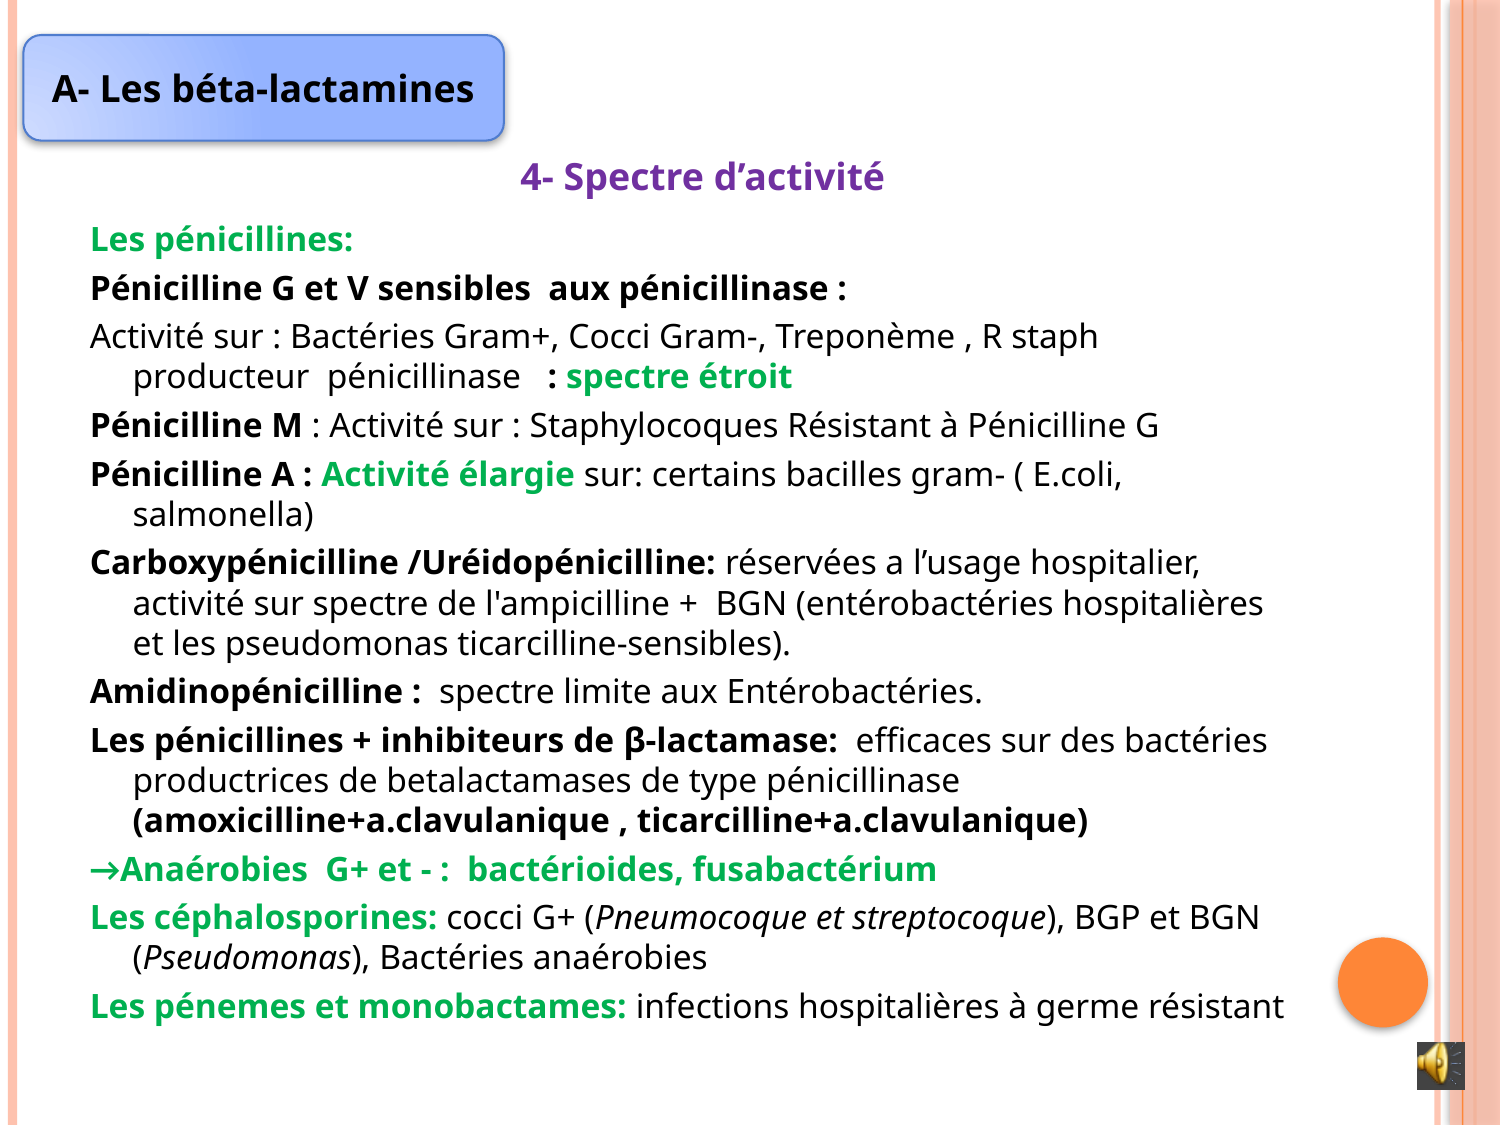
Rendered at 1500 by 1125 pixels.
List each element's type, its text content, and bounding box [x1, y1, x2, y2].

picture [1415, 1040, 1467, 1092]
text_box A- Les béta-lactamines [22, 33, 505, 142]
list Les pénicillines: Pénicilline G et V sensibles aux pénicillinase : Activité sur : Bactéries Gram+, Cocci Gram-, Treponème , R staph producteur pénicillinase : spectre étroit Pénicilline M : Activité sur : Staphylocoques Résistant à Pénicilline G Pénicilline A : Activité élargie sur: certains bacilles gram- ( E.coli, salmonella) Carboxypénicilline /Uréidopénicilline: réservées a l’usage hospitalier, activité sur spectre de l'ampicilline + BGN (entérobactéries hospitalières et les pseudomonas ticarcilline-sensibles). Amidinopénicilline : spectre limite aux Entérobactéries. Les pénicillines + inhibiteurs de β-lactamase: efficaces sur des bactéries productrices de betalactamases de type pénicillinase (amoxicilline+a.clavulanique , ticarcilline+a.clavulanique) →Anaérobies G+ et - : bactérioides, fusabactérium Les céphalosporines: cocci G+ (Pneumocoque et streptocoque), BGP et BGN (Pseudomonas), Bactéries anaérobies Les pénemes et monobactames: infections hospitalières à germe résistant [75, 210, 1300, 1062]
text_box 4- Spectre d’activité [467, 127, 939, 225]
